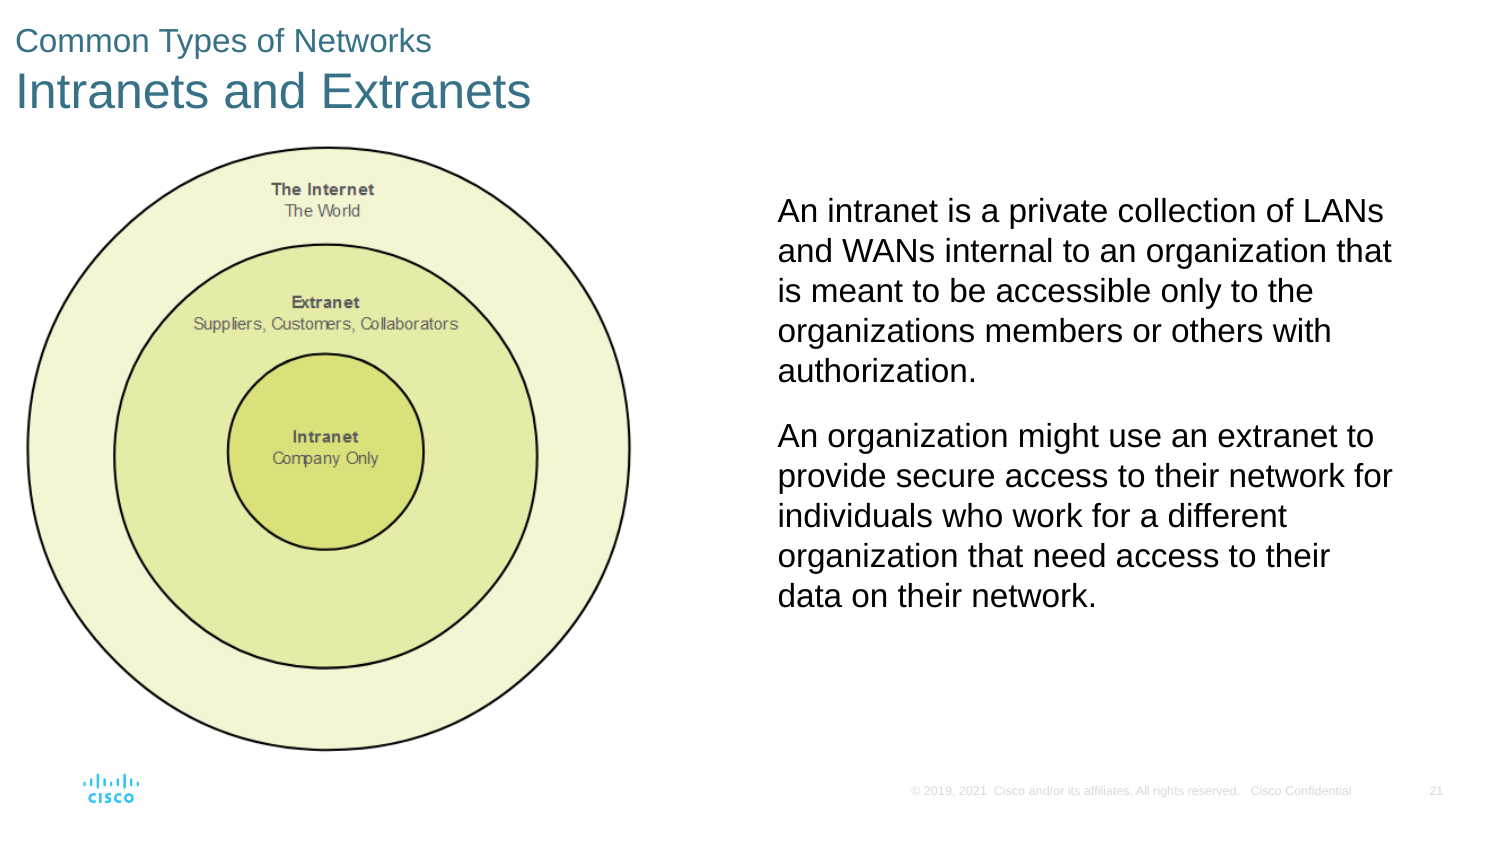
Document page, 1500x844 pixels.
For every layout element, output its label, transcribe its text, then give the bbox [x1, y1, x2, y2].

title Common Types of Networks Intranets and Extranets [0, 6, 1500, 131]
picture [15, 141, 638, 760]
list An intranet is a private collection of LANs and WANs internal to an organization that is meant to be accessible only to the organizations members or others with authorization. An organization might use an extranet to provide secure access to their network for individuals who work for a different organization that need access to their data on their network. [762, 181, 1430, 678]
